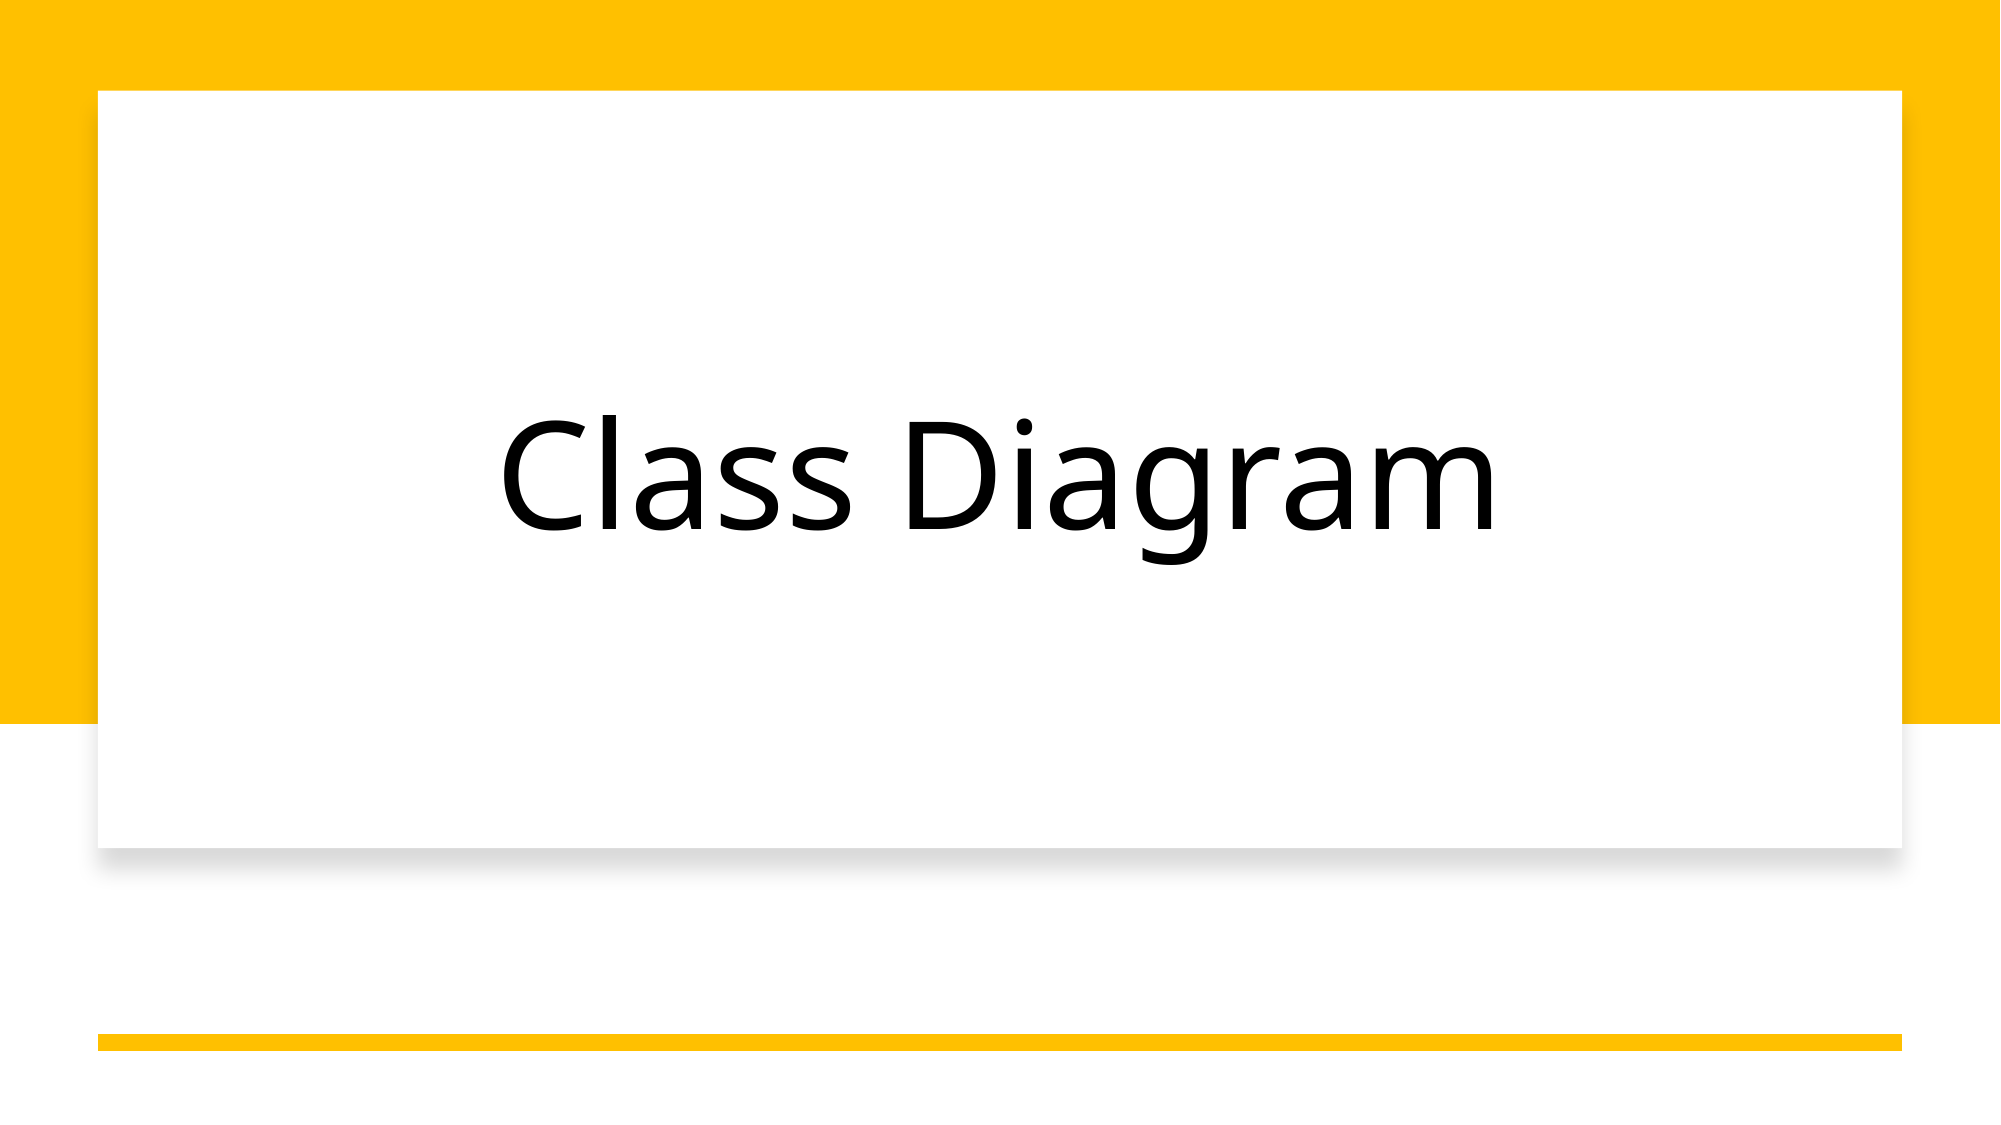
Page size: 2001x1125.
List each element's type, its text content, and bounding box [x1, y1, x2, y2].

text_box [0, 725, 2000, 1125]
title Class Diagram [249, 212, 1750, 750]
text_box [0, 0, 2000, 725]
text_box [97, 89, 1903, 849]
